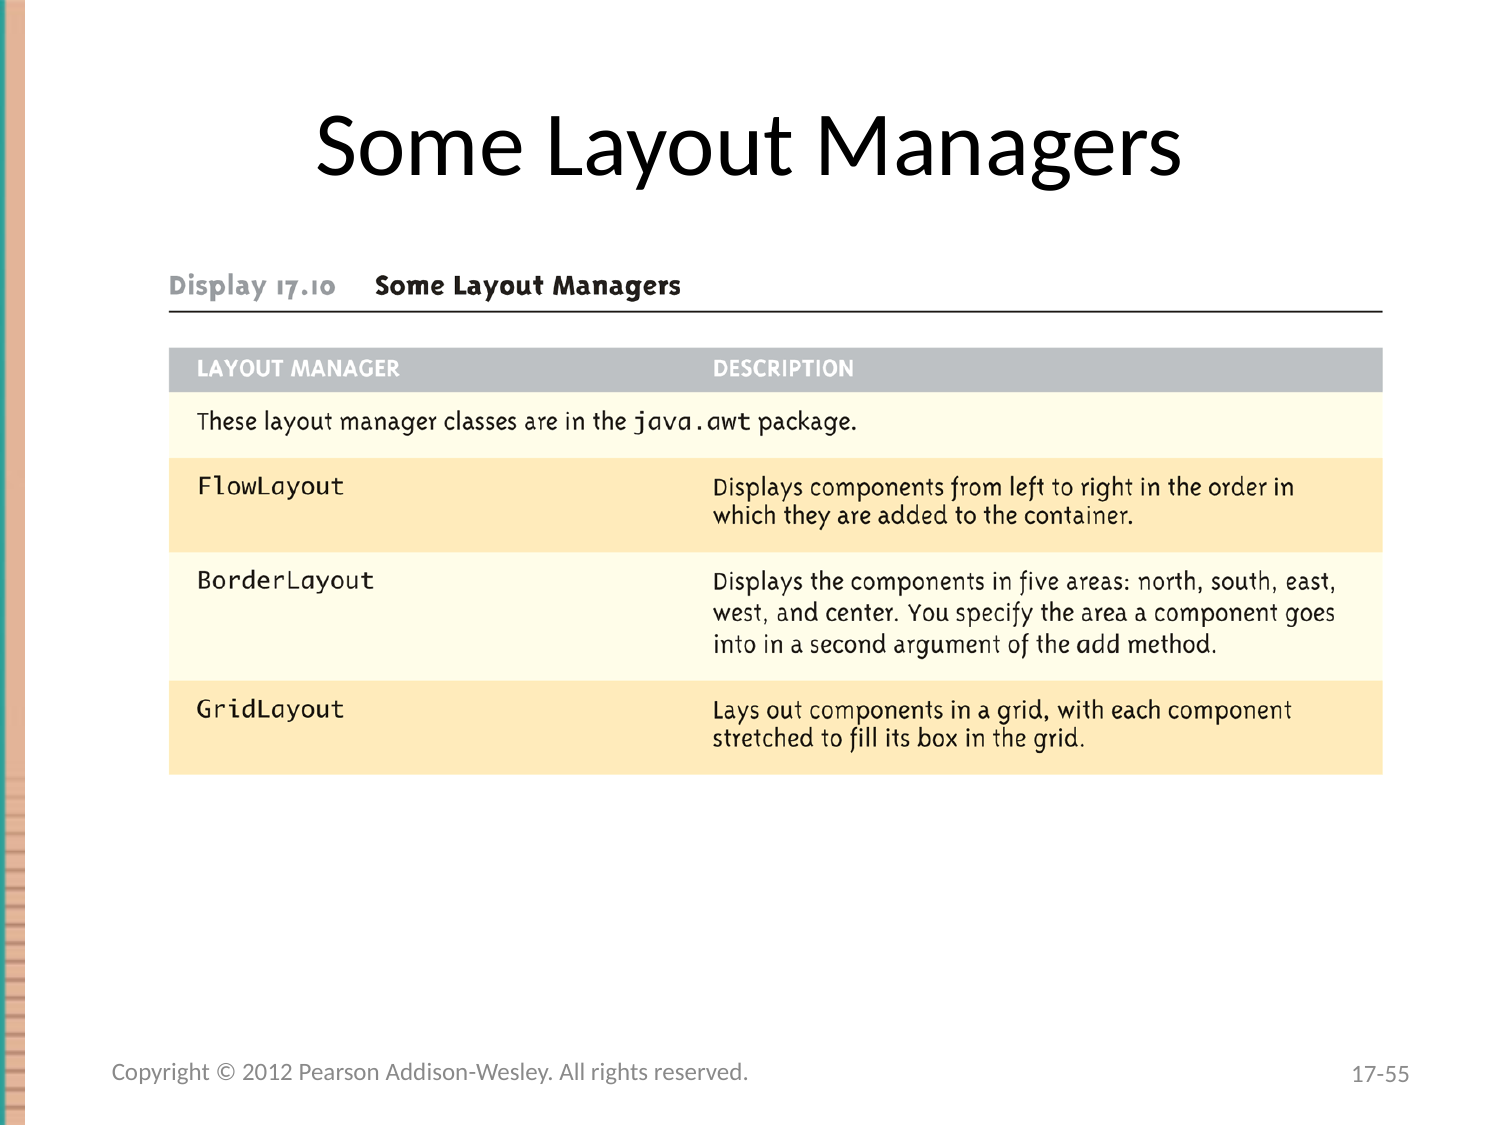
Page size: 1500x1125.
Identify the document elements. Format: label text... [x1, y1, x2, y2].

title Some Layout Managers [74, 44, 1426, 233]
picture [137, 260, 1413, 787]
slide_number 17-55 [1074, 1042, 1425, 1103]
picture [0, 0, 25, 1125]
footer Copyright © 2012 Pearson Addison-Wesley. All rights reserved. [75, 1040, 788, 1100]
